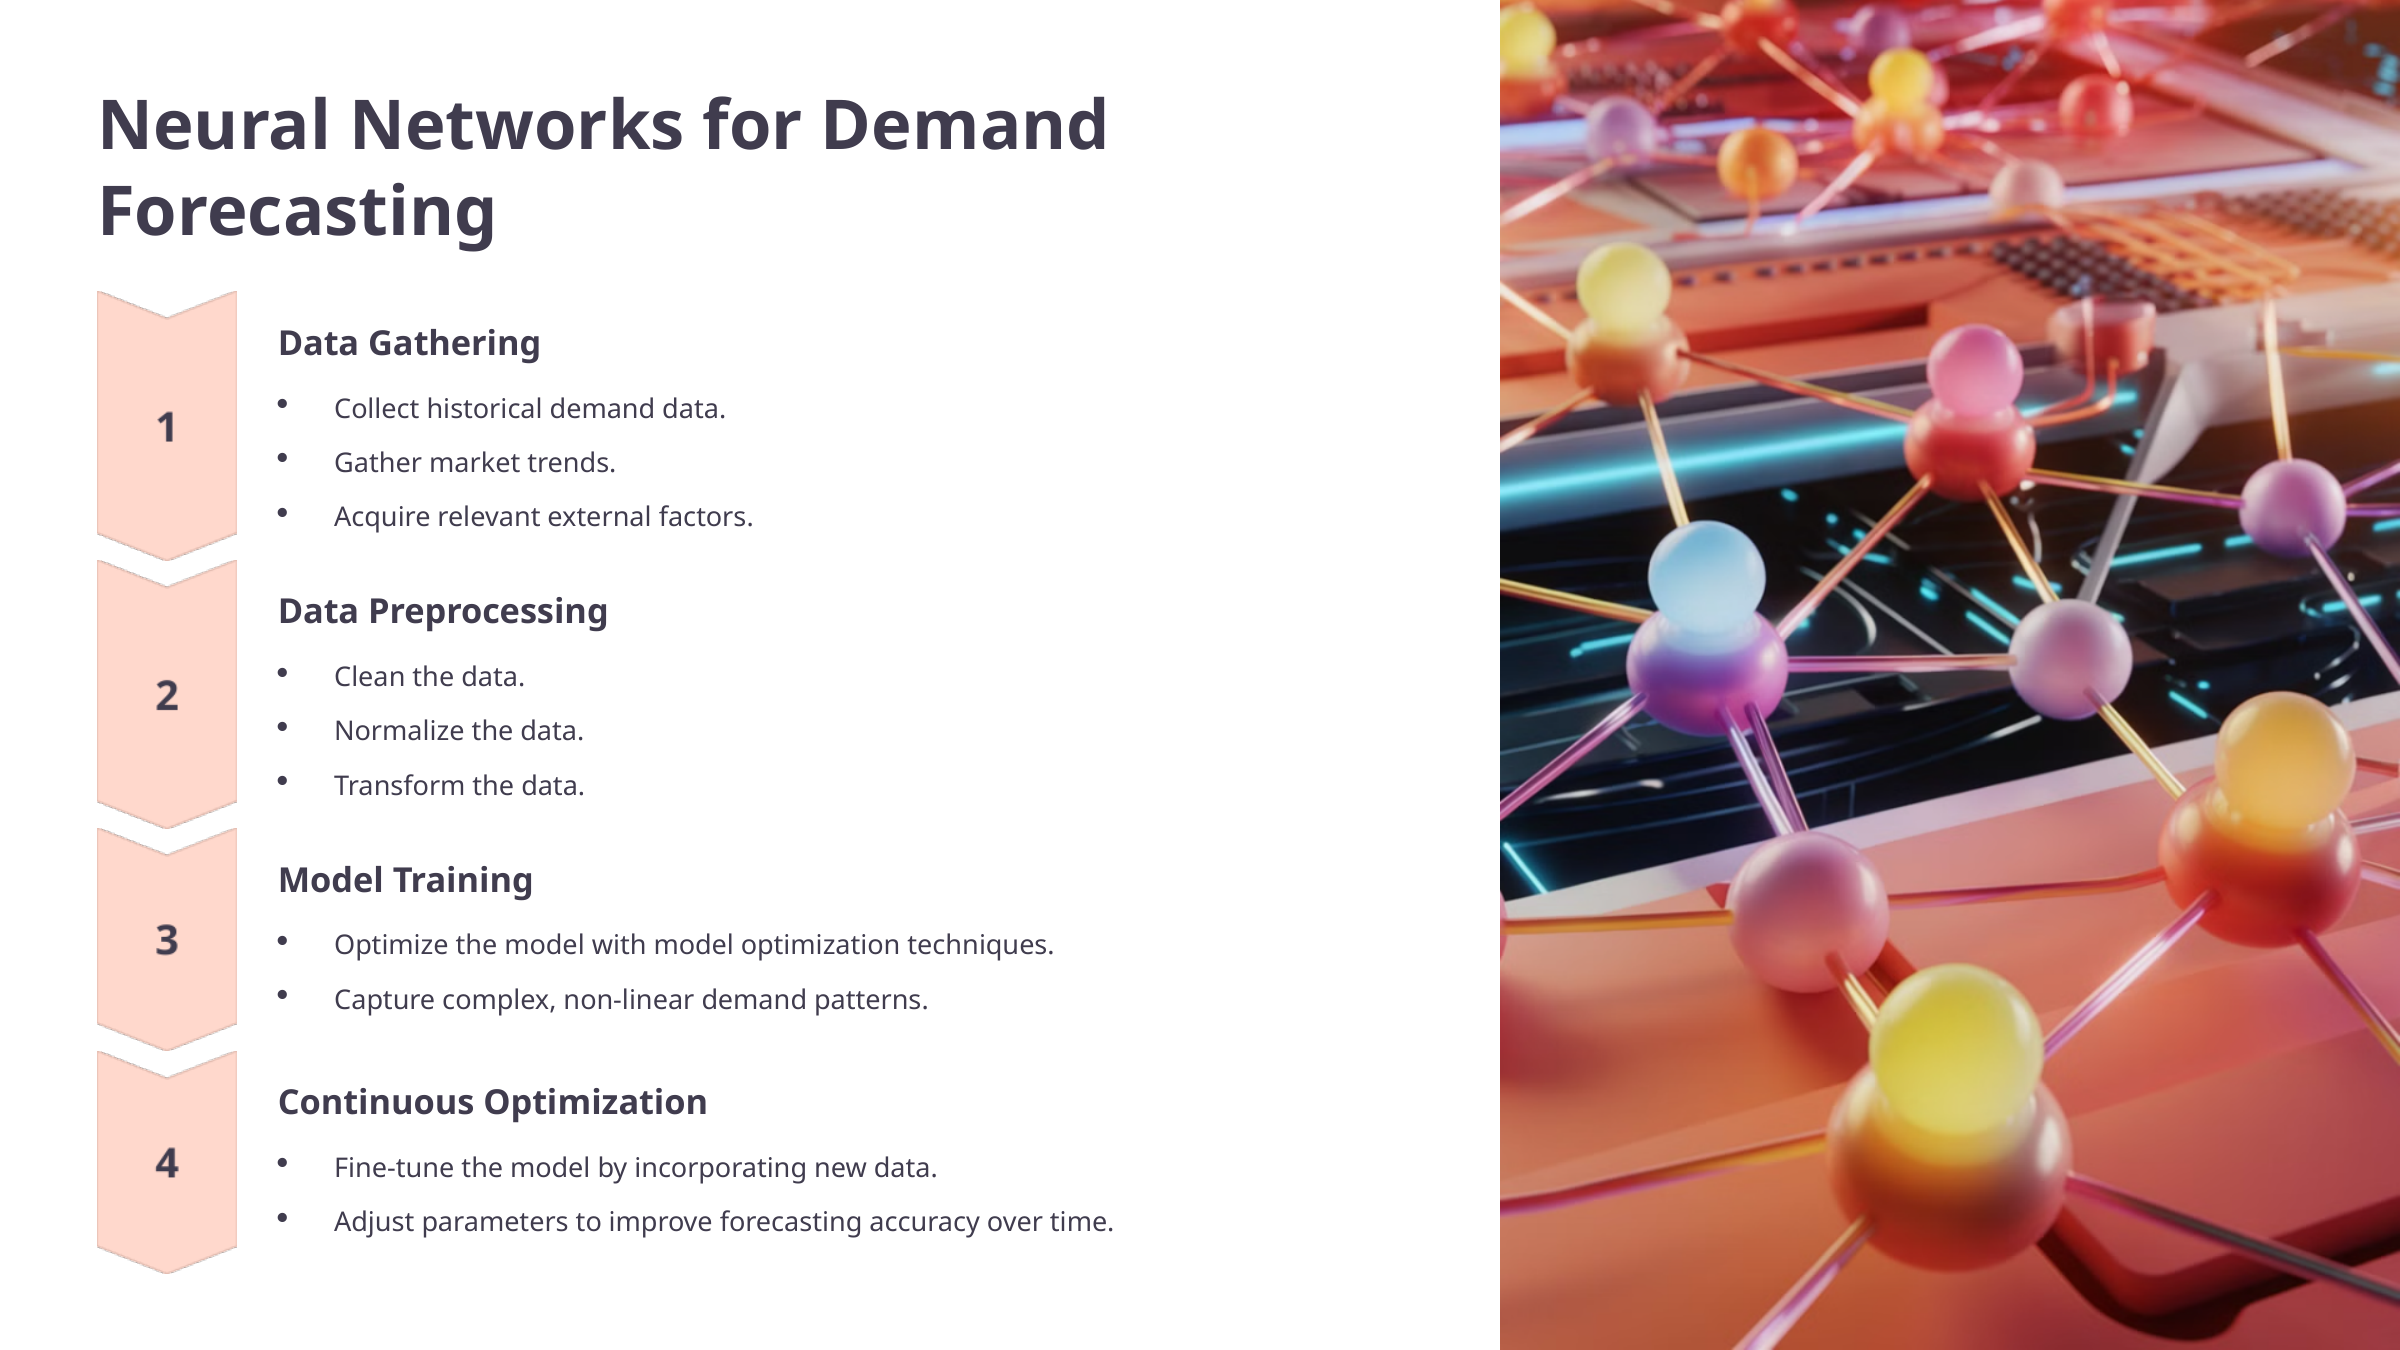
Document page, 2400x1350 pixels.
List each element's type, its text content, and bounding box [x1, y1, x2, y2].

text_box Adjust parameters to improve forecasting accuracy over time. [277, 1193, 1403, 1238]
text_box Clean the data. [277, 648, 1403, 693]
text_box Collect historical demand data. [277, 379, 1403, 425]
text_box Gather market trends. [277, 433, 1403, 479]
text_box Acquire relevant external factors. [277, 488, 1403, 533]
text_box Continuous Optimization [277, 1078, 720, 1123]
picture [97, 291, 237, 1274]
text_box Neural Networks for Demand Forecasting [97, 76, 1403, 250]
text_box Capture complex, non-linear demand patterns. [277, 970, 1403, 1016]
text_box Normalize the data. [277, 702, 1403, 747]
text_box Data Gathering [277, 319, 626, 363]
text_box Fine-tune the model by incorporating new data. [277, 1139, 1403, 1184]
text_box Data Preprocessing [277, 588, 626, 632]
text_box Model Training [277, 856, 626, 900]
text_box Transform the data. [277, 756, 1403, 801]
picture [1499, 0, 2400, 1350]
text_box Optimize the model with model optimization techniques. [277, 916, 1403, 962]
